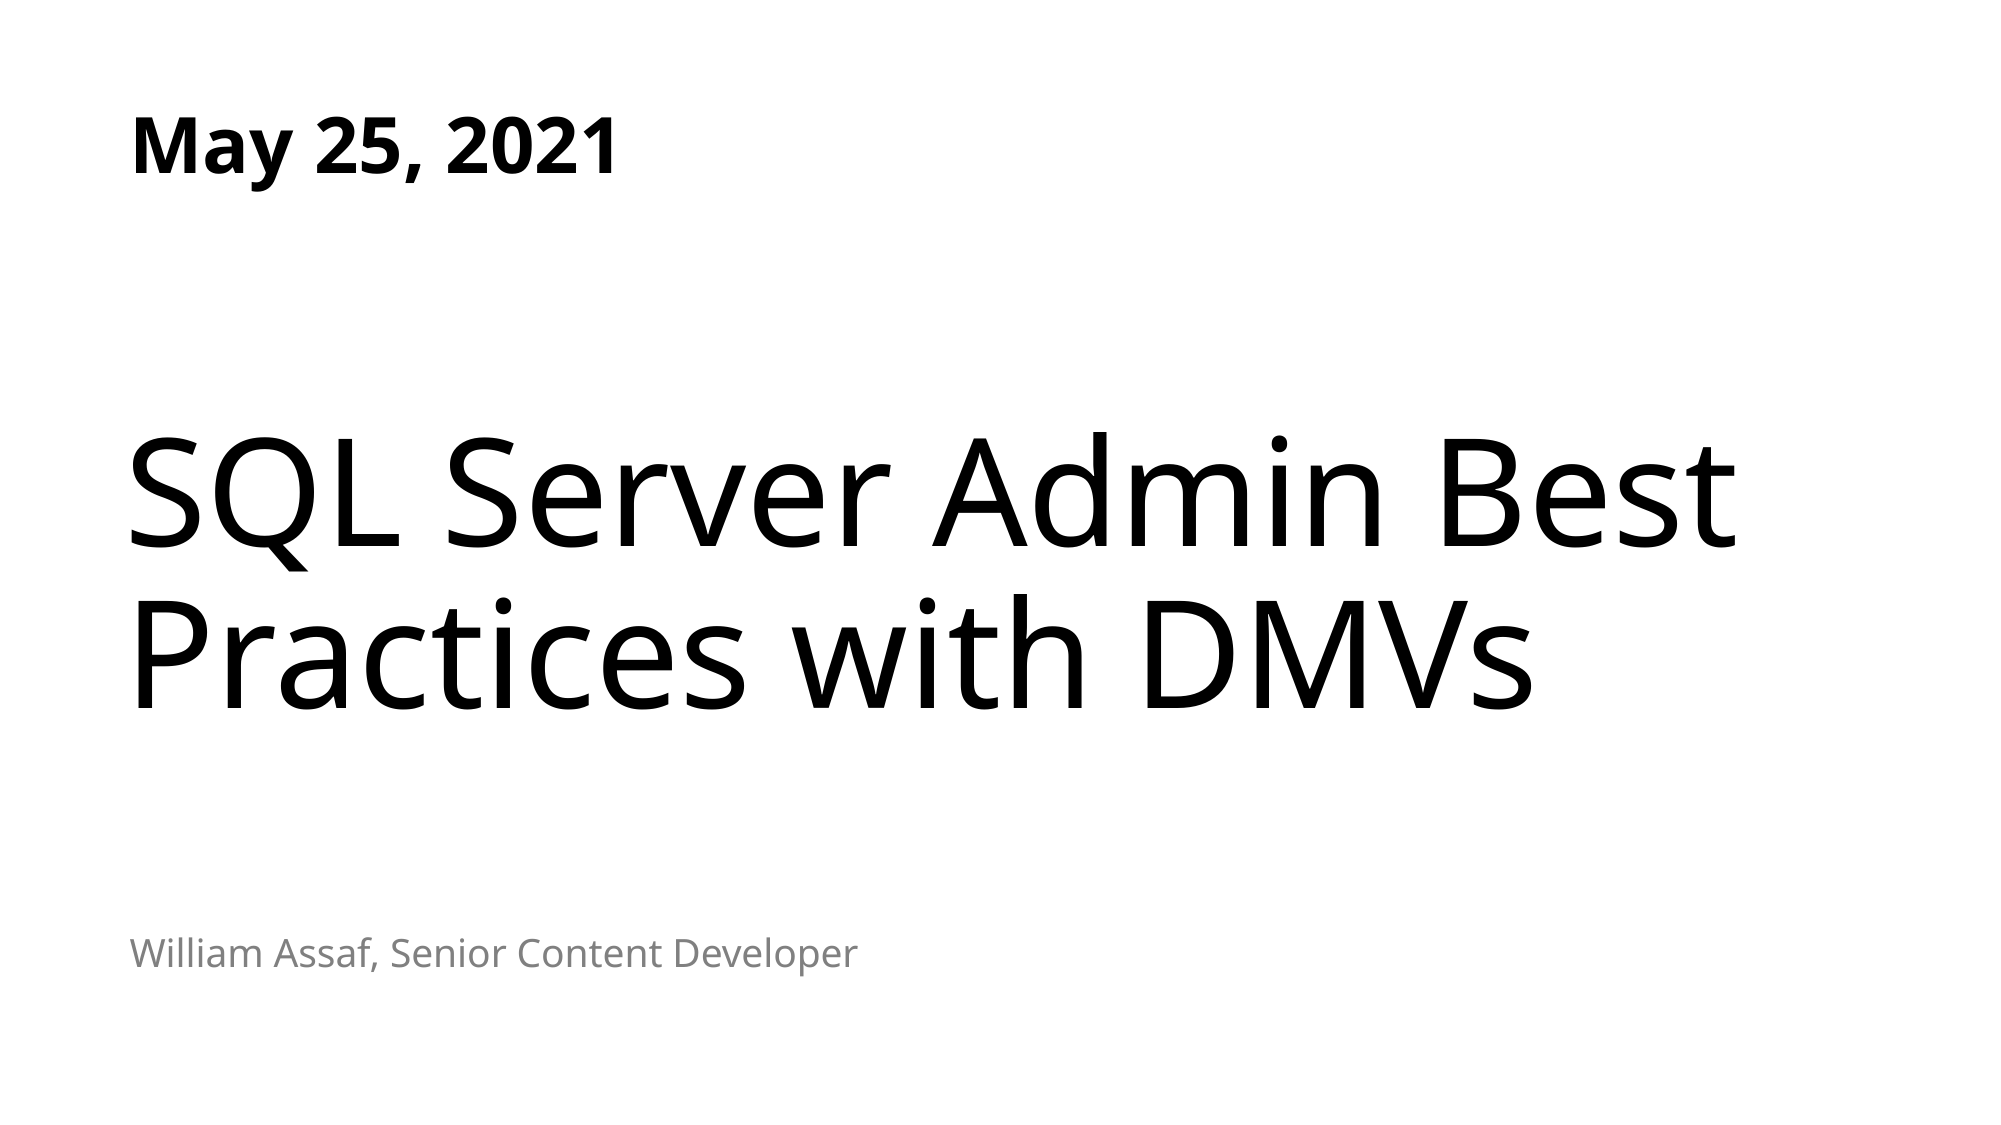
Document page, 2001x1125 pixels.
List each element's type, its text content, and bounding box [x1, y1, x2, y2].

text_box May 25, 2021 [109, 85, 2000, 199]
list SQL Server Admin Best Practices with DMVs [109, 292, 1802, 749]
list William Assaf, Senior Content Developer [109, 918, 1099, 1040]
